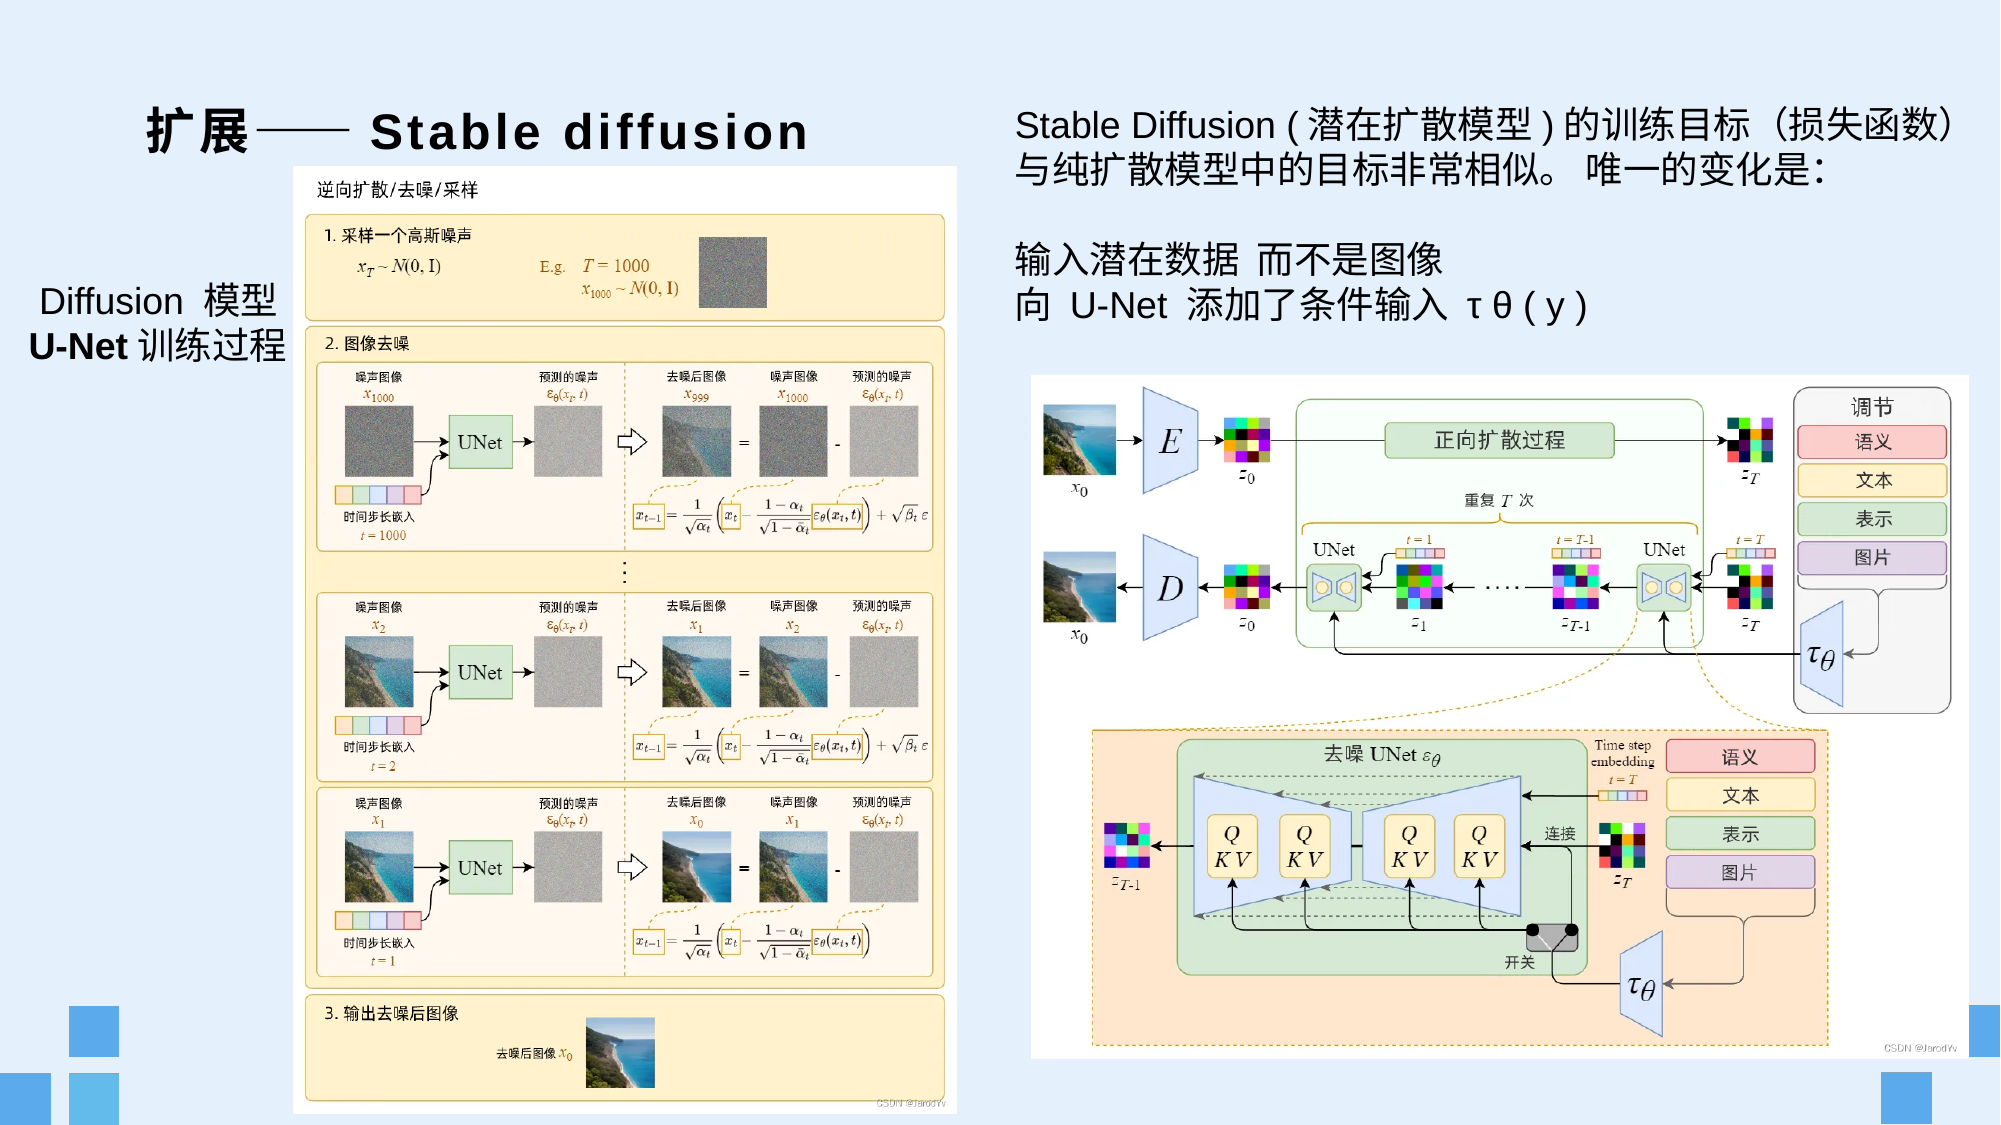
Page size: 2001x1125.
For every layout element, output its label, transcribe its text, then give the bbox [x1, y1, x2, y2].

text_box 扩展——Stable diffusion [130, 93, 957, 166]
text_box Diffusion 模型U-Net训练过程 [13, 269, 293, 375]
picture [293, 165, 957, 1114]
picture [1031, 375, 2000, 1124]
picture [0, 1006, 119, 1125]
